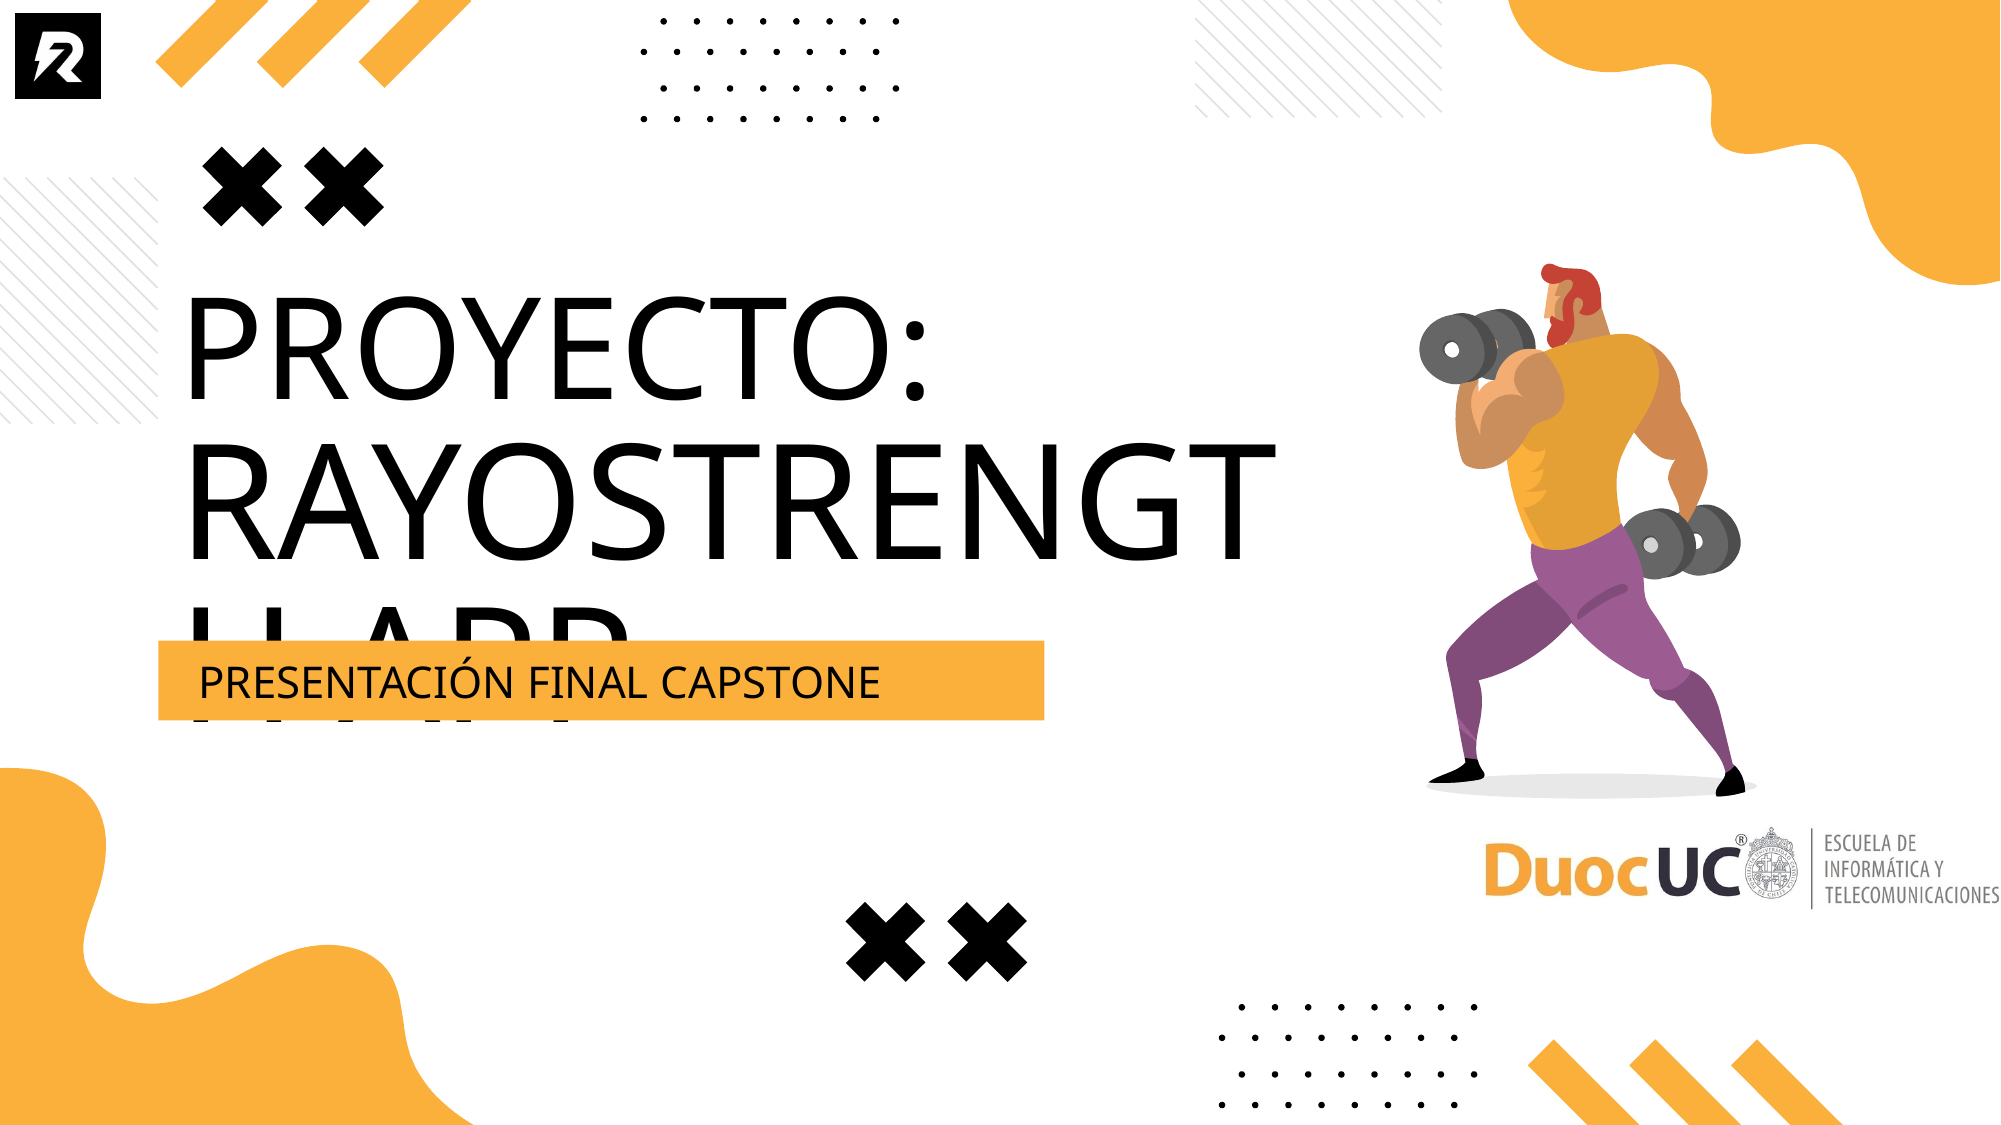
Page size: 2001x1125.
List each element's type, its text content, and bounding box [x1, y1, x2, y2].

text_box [201, 146, 385, 227]
title PROYECTO: RAYOSTRENGTH APP [158, 263, 1351, 778]
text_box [1419, 263, 1758, 799]
subtitle PRESENTACIÓN FINAL CAPSTONE [158, 640, 1045, 721]
picture [14, 13, 101, 99]
picture [1484, 814, 2000, 944]
